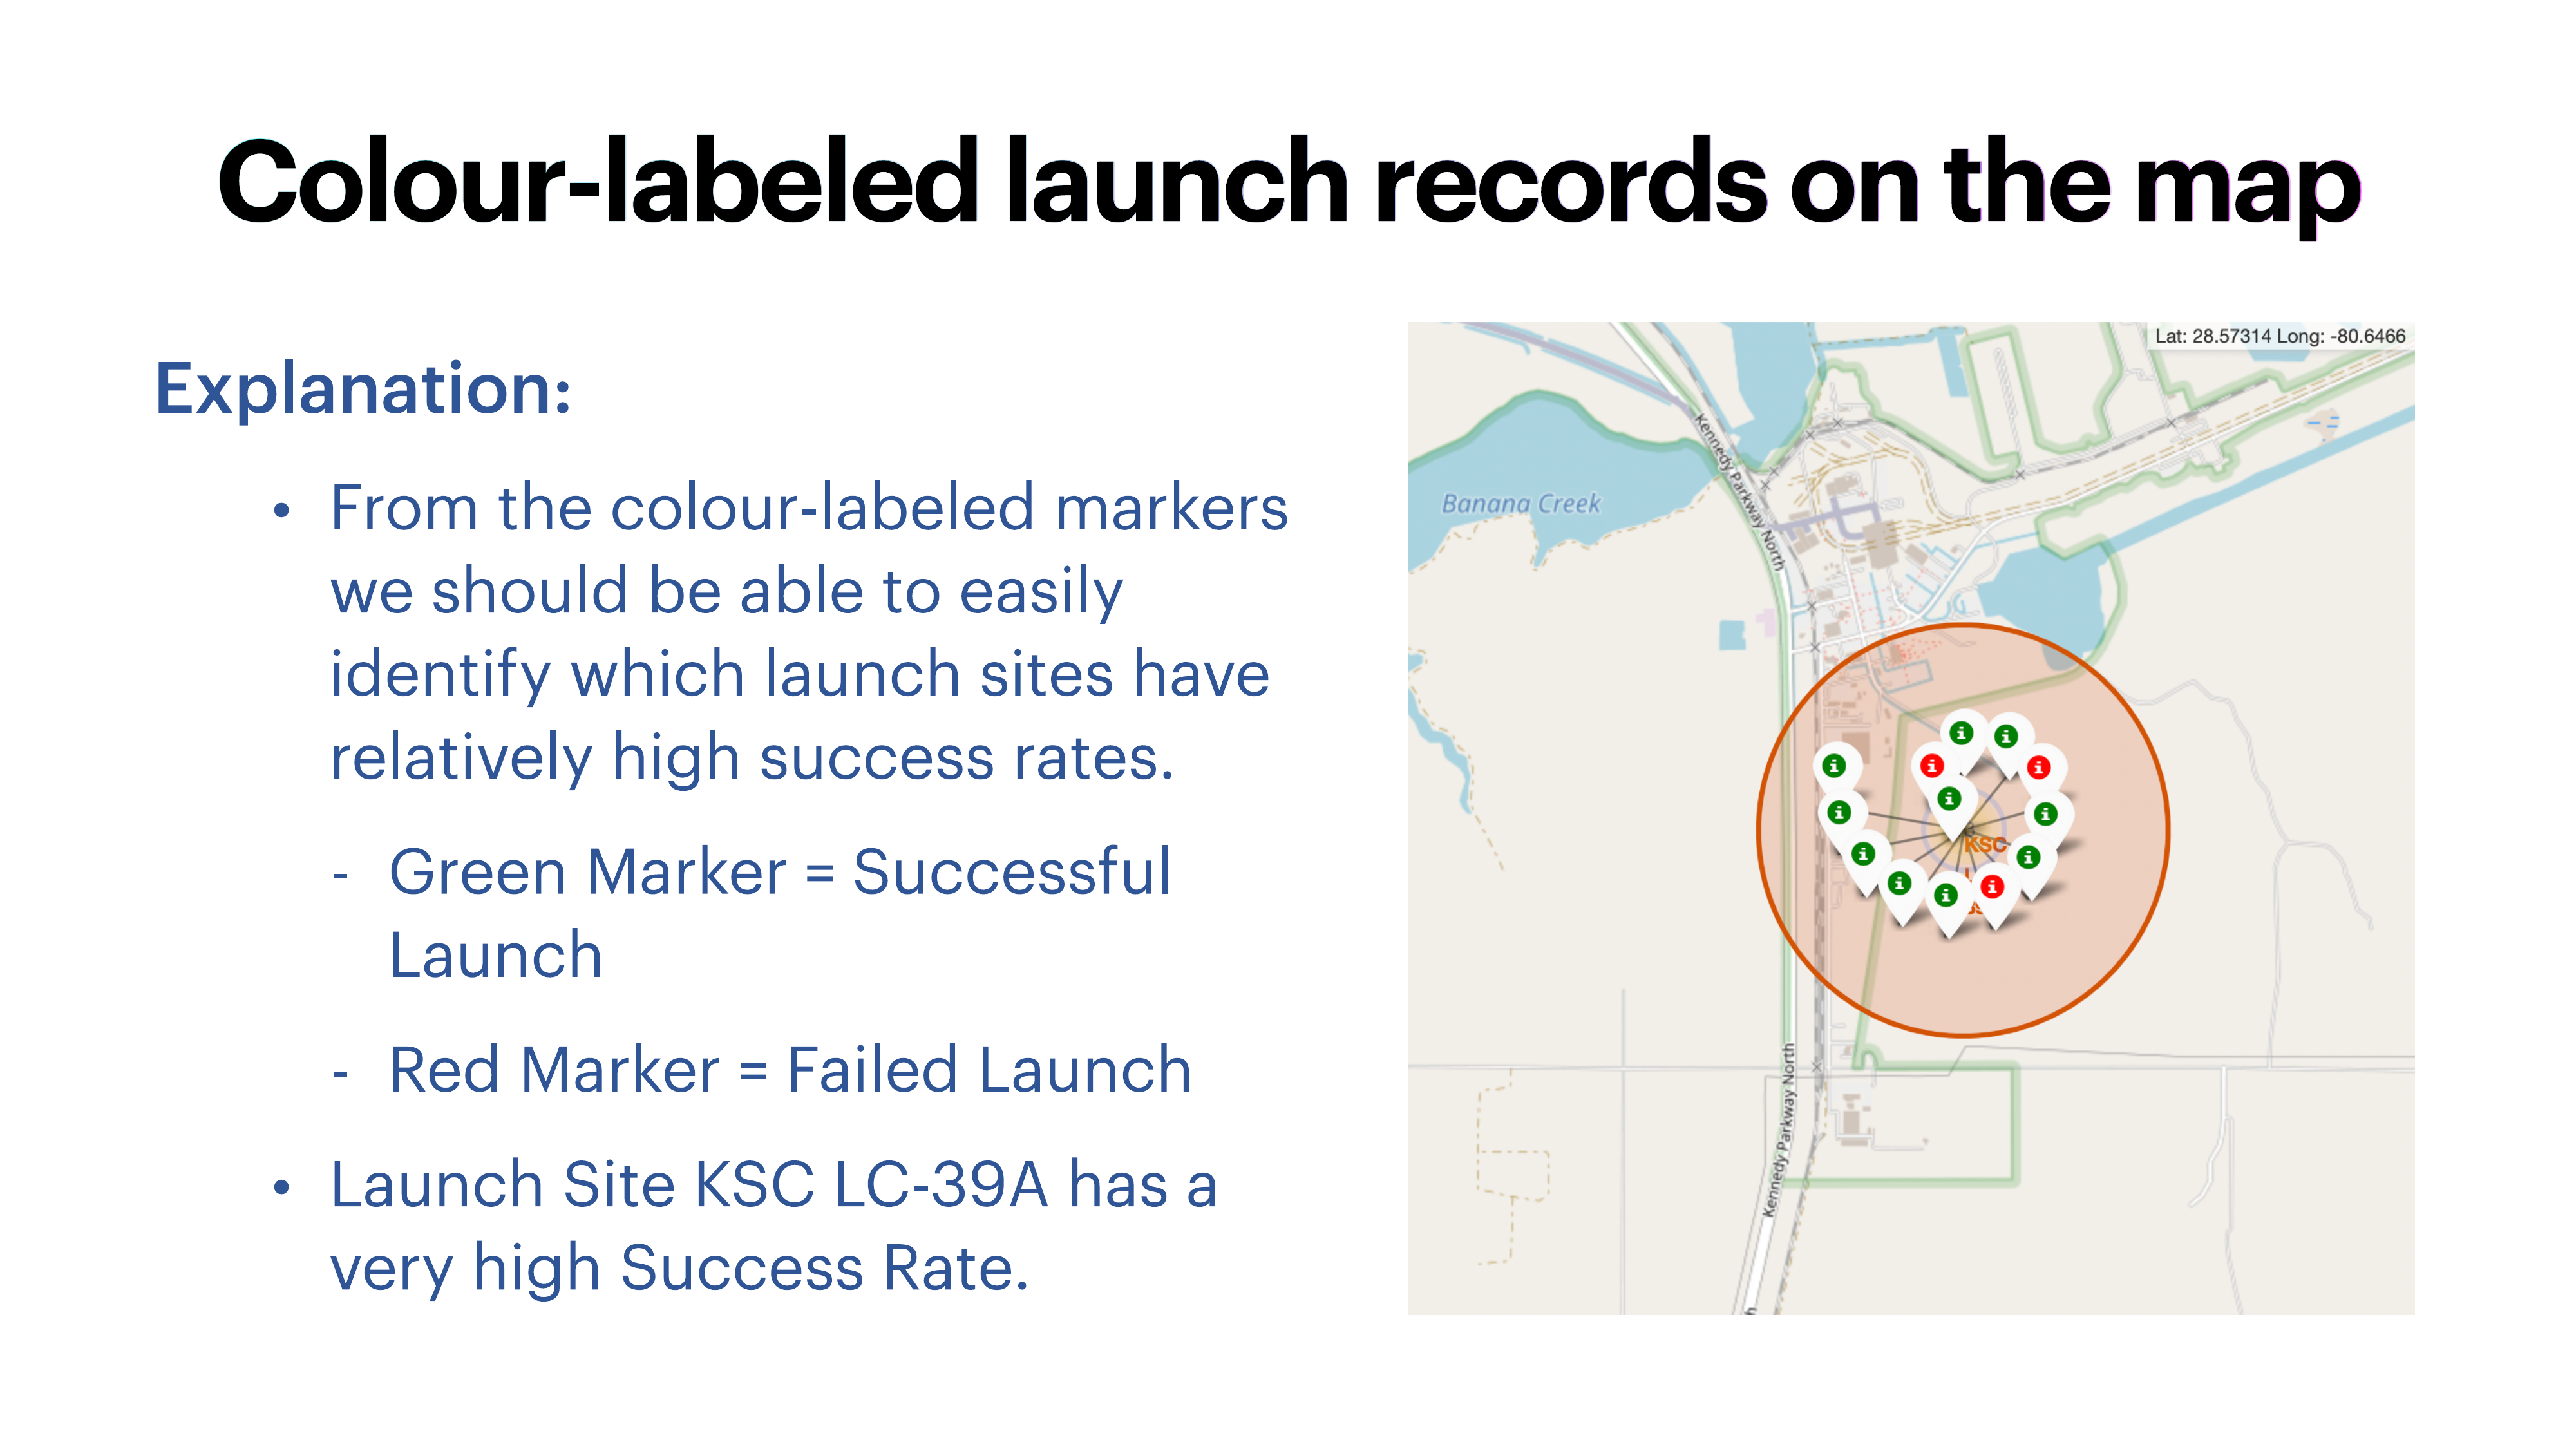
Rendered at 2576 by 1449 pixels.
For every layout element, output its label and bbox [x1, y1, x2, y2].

text_box [524, 1045, 568, 1093]
text_box [498, 942, 527, 978]
text_box [194, 375, 234, 413]
text_box [1030, 578, 1057, 614]
text_box [1240, 495, 1258, 531]
text_box [1014, 662, 1021, 696]
text_box [1038, 859, 1065, 895]
text_box [363, 1255, 396, 1291]
text_box [616, 729, 645, 780]
text_box [607, 1173, 613, 1207]
text_box [635, 1042, 664, 1093]
text_box [592, 563, 626, 614]
text_box [806, 876, 833, 882]
text_box [741, 578, 770, 614]
text_box [772, 1159, 815, 1208]
text_box [1050, 661, 1083, 697]
text_box [439, 1171, 468, 1208]
text_box [768, 859, 786, 895]
text_box [923, 1255, 951, 1291]
text_box [829, 744, 861, 781]
text_box [806, 865, 833, 871]
text_box [856, 661, 885, 697]
text_box [929, 646, 959, 697]
text_box [675, 661, 708, 697]
text_box [501, 578, 535, 614]
text_box [1173, 480, 1202, 531]
text_box [857, 1058, 864, 1092]
text_box [386, 495, 421, 531]
text_box [392, 730, 399, 780]
text_box [967, 859, 999, 895]
text_box [900, 744, 933, 781]
text_box [466, 563, 495, 614]
text_box [967, 744, 994, 781]
text_box [1003, 859, 1035, 895]
text_box [891, 661, 923, 697]
text_box [667, 744, 700, 792]
text_box [1016, 744, 1034, 780]
text_box [590, 848, 634, 895]
text_box [780, 495, 798, 531]
text_box [1086, 1057, 1116, 1093]
text_box [865, 744, 897, 781]
text_box [215, 67, 2364, 246]
text_box [887, 1057, 919, 1093]
text_box [580, 563, 586, 613]
text_box [334, 484, 361, 530]
text_box [838, 1160, 865, 1207]
text_box [1171, 661, 1199, 697]
text_box [611, 1057, 629, 1093]
text_box [574, 1057, 603, 1093]
text_box [882, 571, 902, 614]
text_box [652, 731, 661, 740]
text_box [661, 648, 670, 657]
text_box [818, 662, 847, 697]
text_box [1049, 1057, 1078, 1093]
text_box [818, 563, 824, 613]
text_box [911, 495, 943, 531]
text_box [1130, 744, 1157, 781]
text_box [931, 859, 963, 895]
text_box [450, 359, 462, 370]
text_box [1160, 1042, 1190, 1093]
text_box [702, 495, 736, 531]
text_box [346, 646, 380, 697]
text_box [1009, 1160, 1049, 1208]
text_box [1162, 844, 1168, 895]
text_box [402, 1255, 420, 1291]
text_box [451, 375, 461, 413]
text_box [1122, 1057, 1155, 1093]
text_box [571, 927, 601, 978]
text_box [999, 480, 1032, 531]
text_box [390, 847, 434, 895]
text_box [621, 1243, 656, 1291]
text_box [709, 729, 738, 780]
text_box [1150, 495, 1168, 531]
text_box [781, 661, 810, 697]
text_box [956, 1248, 976, 1291]
text_box [697, 1160, 733, 1208]
text_box [790, 1046, 818, 1092]
text_box [366, 495, 384, 531]
text_box [284, 358, 294, 413]
text_box [513, 374, 549, 413]
text_box [1058, 495, 1107, 531]
text_box [459, 654, 479, 697]
text_box [698, 1255, 731, 1291]
text_box [497, 646, 518, 697]
text_box [365, 1171, 393, 1208]
text_box [422, 1255, 455, 1302]
text_box [1123, 860, 1152, 895]
text_box [1064, 579, 1071, 613]
text_box [1037, 744, 1066, 781]
text_box [730, 859, 762, 895]
text_box [619, 1165, 639, 1208]
text_box [886, 1244, 921, 1291]
text_box [963, 495, 996, 531]
text_box [714, 646, 743, 697]
text_box [873, 1042, 880, 1092]
text_box [380, 578, 413, 614]
text_box [405, 744, 434, 781]
text_box [460, 943, 489, 978]
text_box [874, 480, 907, 531]
text_box [386, 661, 419, 697]
text_box [605, 1159, 614, 1168]
text_box [299, 374, 334, 415]
text_box [333, 873, 348, 880]
text_box [330, 578, 379, 614]
text_box [688, 578, 721, 614]
text_box [982, 1046, 1010, 1092]
text_box [569, 1240, 599, 1291]
text_box [641, 859, 669, 895]
text_box [477, 745, 509, 780]
picture [1408, 321, 2415, 1315]
text_box [1098, 844, 1119, 895]
text_box [1012, 1057, 1041, 1093]
text_box [1094, 744, 1126, 781]
text_box [1202, 661, 1236, 697]
text_box [867, 1159, 909, 1208]
text_box [440, 859, 459, 895]
text_box [1080, 563, 1087, 613]
text_box [971, 1159, 1005, 1208]
text_box [777, 563, 811, 614]
text_box [273, 1179, 290, 1195]
text_box [932, 1160, 966, 1208]
text_box [393, 931, 421, 978]
text_box [1202, 495, 1234, 531]
text_box [497, 859, 529, 895]
text_box [702, 1057, 720, 1093]
text_box [484, 648, 493, 657]
text_box [761, 744, 788, 781]
text_box [856, 1044, 865, 1053]
text_box [1092, 578, 1124, 625]
text_box [342, 374, 377, 413]
text_box [662, 662, 668, 696]
text_box [158, 361, 193, 413]
text_box [1136, 646, 1165, 697]
text_box [701, 844, 730, 895]
text_box [802, 509, 817, 515]
text_box [354, 744, 386, 781]
picture [218, 133, 2362, 243]
text_box [519, 661, 552, 708]
text_box [1261, 495, 1288, 531]
text_box [486, 662, 492, 696]
text_box [831, 578, 863, 614]
text_box [980, 1255, 1012, 1291]
text_box [570, 661, 619, 697]
text_box [333, 1071, 348, 1077]
text_box [465, 745, 471, 779]
text_box [996, 578, 1025, 614]
text_box [334, 662, 340, 696]
text_box [428, 1057, 460, 1093]
text_box [549, 730, 556, 780]
text_box [1068, 859, 1095, 895]
text_box [464, 1042, 498, 1093]
text_box [334, 1160, 361, 1207]
text_box [424, 661, 454, 697]
text_box [950, 480, 956, 530]
text_box [623, 646, 653, 697]
text_box [476, 1240, 506, 1291]
text_box [1013, 648, 1022, 657]
text_box [498, 488, 518, 531]
text_box [642, 1171, 675, 1208]
text_box [1237, 661, 1269, 697]
text_box [512, 1157, 542, 1208]
text_box [793, 745, 822, 781]
text_box [677, 859, 696, 895]
text_box [837, 495, 866, 531]
text_box [474, 1171, 506, 1208]
text_box [238, 374, 278, 426]
text_box [423, 942, 451, 978]
text_box [740, 1074, 767, 1080]
text_box [824, 480, 831, 530]
text_box [1141, 1171, 1168, 1208]
text_box [273, 502, 290, 518]
text_box [329, 1255, 363, 1291]
text_box [333, 744, 351, 780]
text_box [383, 374, 417, 415]
text_box [648, 495, 682, 531]
text_box [439, 737, 459, 781]
text_box [1063, 565, 1072, 574]
text_box [836, 1255, 863, 1291]
text_box [936, 744, 963, 781]
text_box [1070, 737, 1090, 781]
text_box [393, 1045, 427, 1093]
text_box [806, 1255, 833, 1291]
text_box [533, 942, 565, 978]
text_box [854, 847, 889, 895]
text_box [541, 578, 570, 614]
text_box [401, 1172, 430, 1208]
text_box [651, 563, 685, 614]
text_box [332, 648, 341, 657]
text_box [559, 495, 591, 531]
text_box [513, 1242, 522, 1251]
text_box [906, 578, 940, 614]
text_box [981, 661, 1008, 697]
text_box [527, 1255, 561, 1303]
text_box [421, 366, 445, 414]
text_box [961, 578, 993, 614]
text_box [524, 480, 553, 531]
text_box [923, 1042, 956, 1093]
text_box [1162, 770, 1172, 780]
text_box [612, 495, 645, 531]
text_box [768, 646, 775, 696]
text_box [564, 1160, 599, 1208]
text_box [1027, 654, 1046, 697]
text_box [740, 1063, 767, 1068]
text_box [664, 1057, 696, 1093]
text_box [733, 1160, 768, 1208]
text_box [1113, 495, 1141, 531]
text_box [895, 860, 924, 895]
text_box [464, 731, 473, 740]
text_box [688, 480, 696, 530]
text_box [556, 401, 569, 414]
text_box [461, 859, 493, 895]
text_box [432, 578, 460, 614]
text_box [561, 745, 594, 791]
text_box [427, 495, 477, 531]
text_box [734, 1255, 767, 1291]
text_box [514, 1256, 521, 1290]
text_box [468, 374, 507, 415]
text_box [511, 744, 543, 781]
text_box [1086, 661, 1113, 697]
text_box [820, 1057, 849, 1093]
text_box [556, 381, 569, 393]
text_box [1071, 1157, 1101, 1208]
text_box [654, 745, 660, 779]
text_box [770, 1255, 802, 1291]
text_box [1188, 1171, 1216, 1208]
text_box [535, 859, 564, 895]
text_box [1017, 1281, 1027, 1291]
text_box [1106, 1171, 1135, 1208]
text_box [743, 495, 772, 531]
text_box [663, 1256, 692, 1291]
text_box [914, 1186, 929, 1192]
